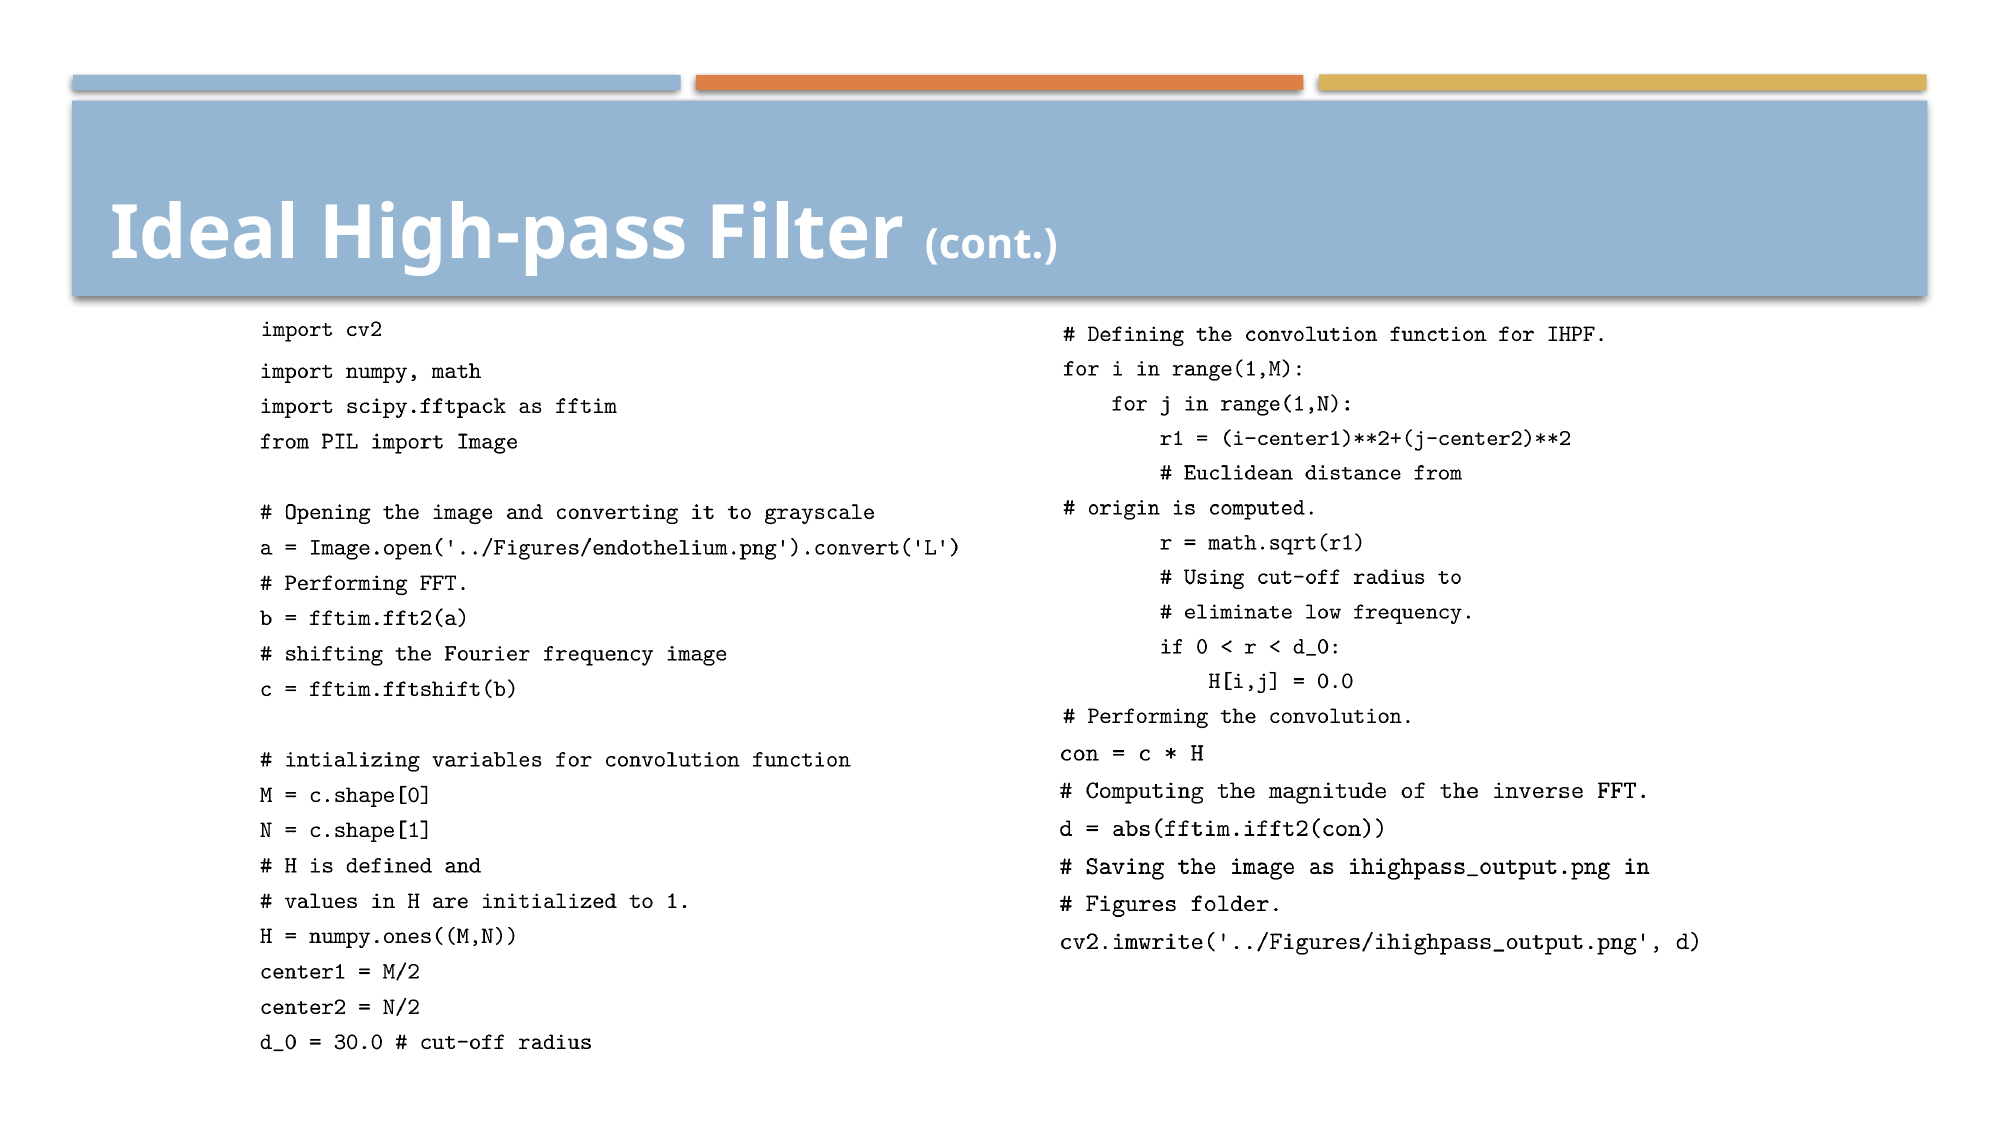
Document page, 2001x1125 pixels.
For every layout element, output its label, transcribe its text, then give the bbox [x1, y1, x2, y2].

title Ideal High-pass Filter (cont.) [95, 115, 1905, 282]
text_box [246, 311, 1753, 1079]
